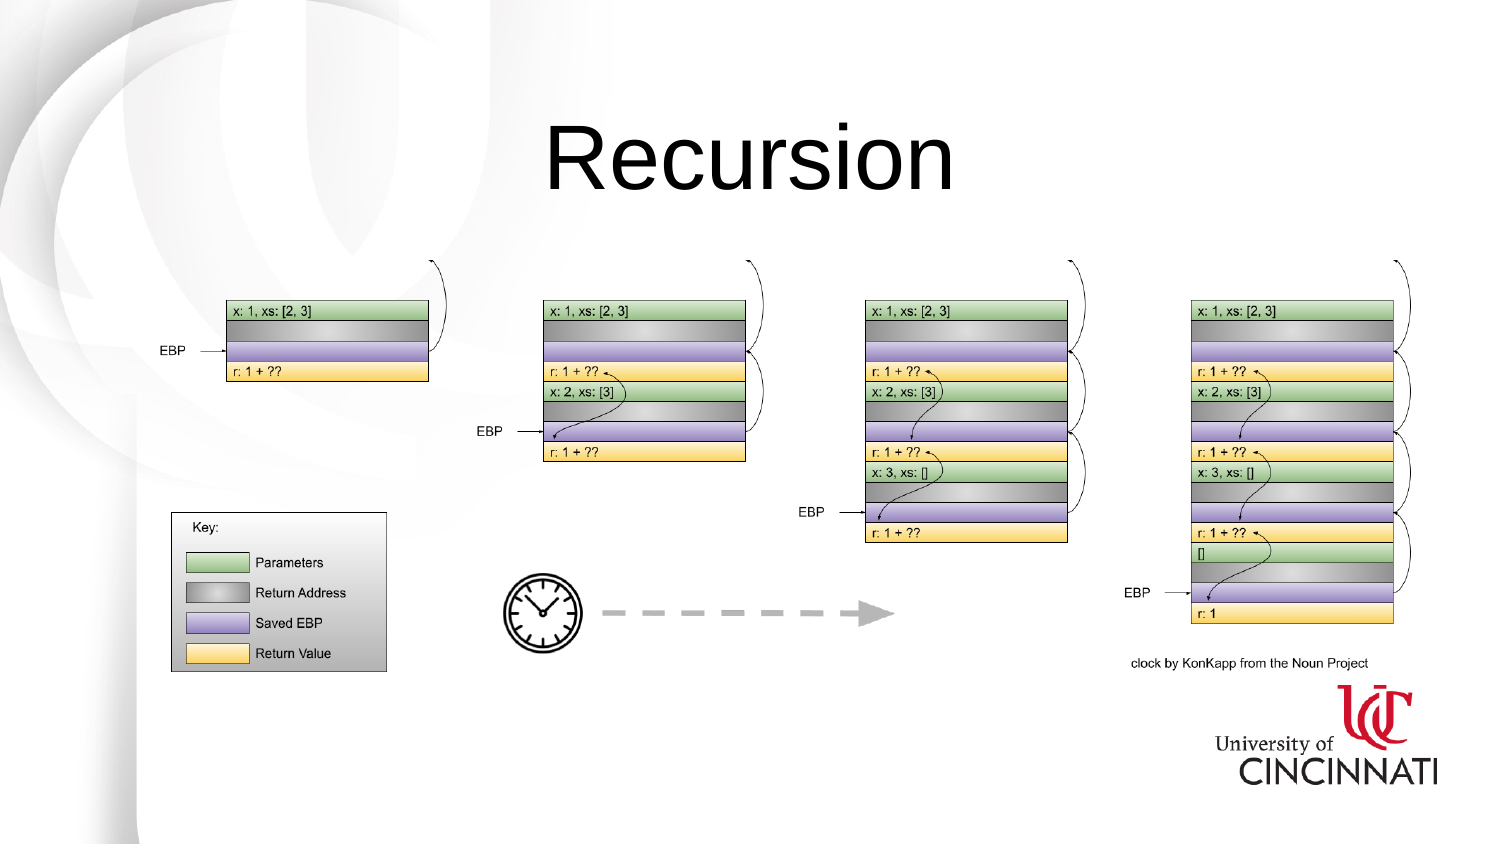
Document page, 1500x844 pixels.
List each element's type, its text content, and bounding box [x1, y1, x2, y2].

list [129, 245, 1434, 690]
title Recursion [75, 82, 1425, 224]
picture [0, 0, 1500, 844]
